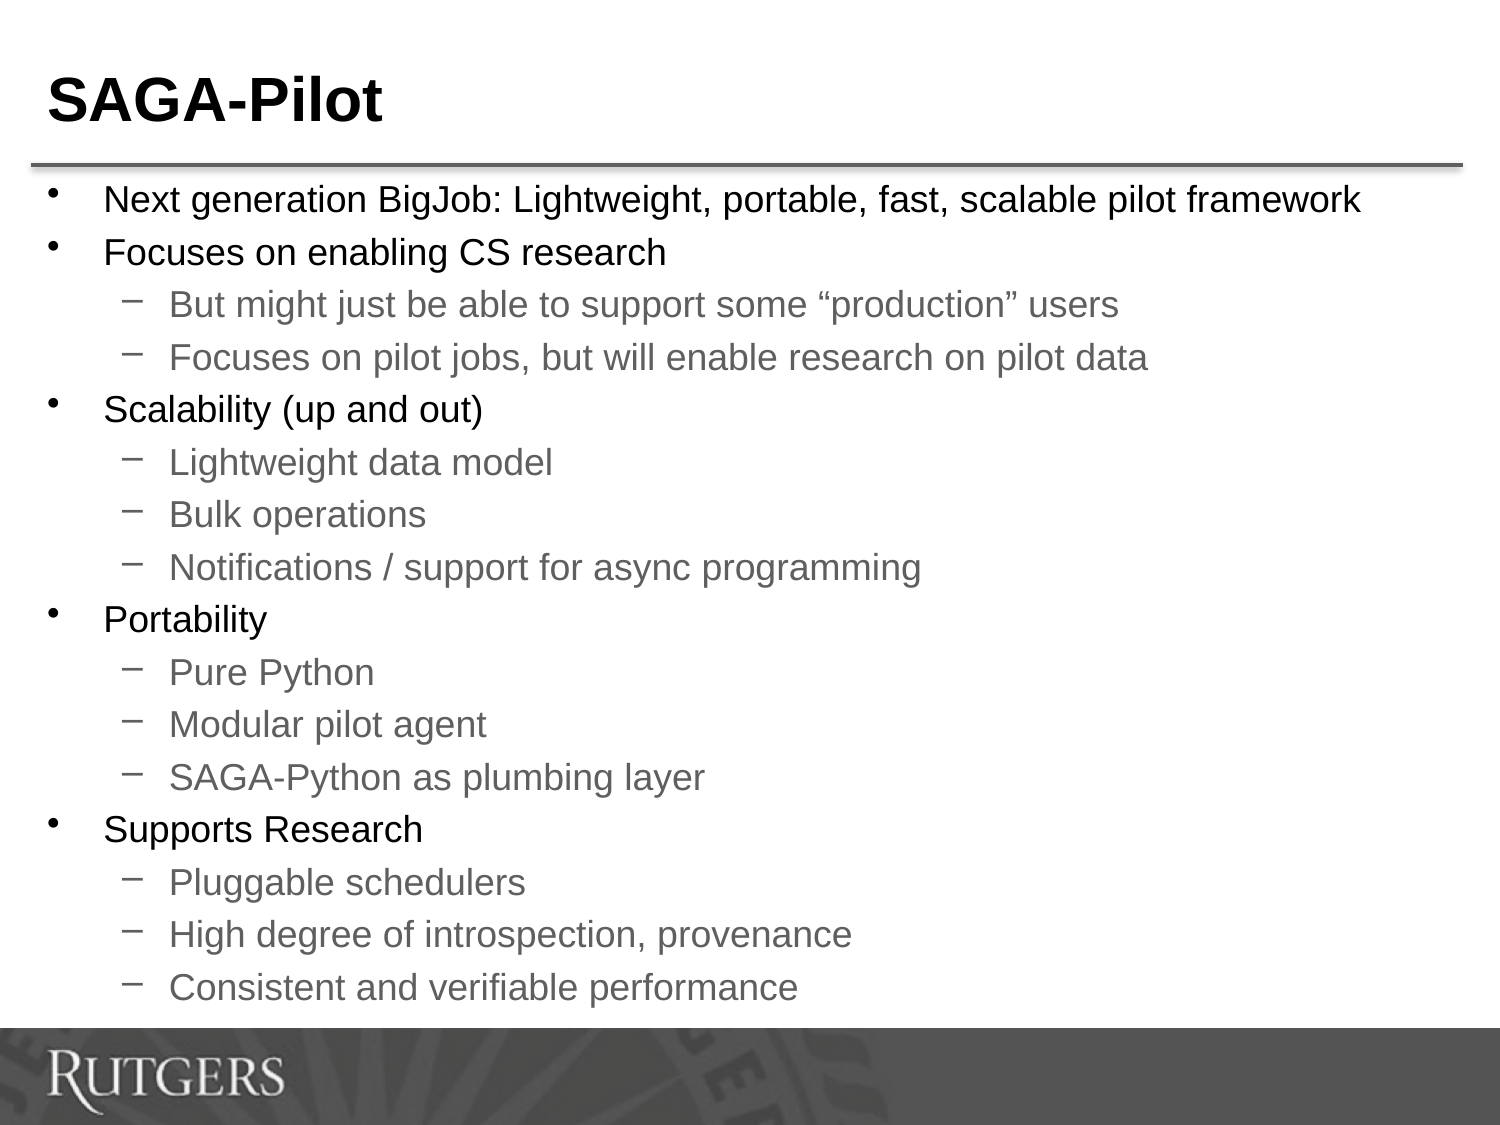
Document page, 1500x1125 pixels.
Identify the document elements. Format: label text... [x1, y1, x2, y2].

picture [0, 1027, 1500, 1125]
title SAGA-Pilot [32, 30, 1459, 164]
list Next generation BigJob: Lightweight, portable, fast, scalable pilot framework Focuses on enabling CS research But might just be able to support some “production” users Focuses on pilot jobs, but will enable research on pilot data Scalability (up and out) Lightweight data model Bulk operations Notifications / support for async programming Portability Pure Python Modular pilot agent SAGA-Python as plumbing layer Supports Research Pluggable schedulers High degree of introspection, provenance Consistent and verifiable performance [32, 167, 1459, 968]
